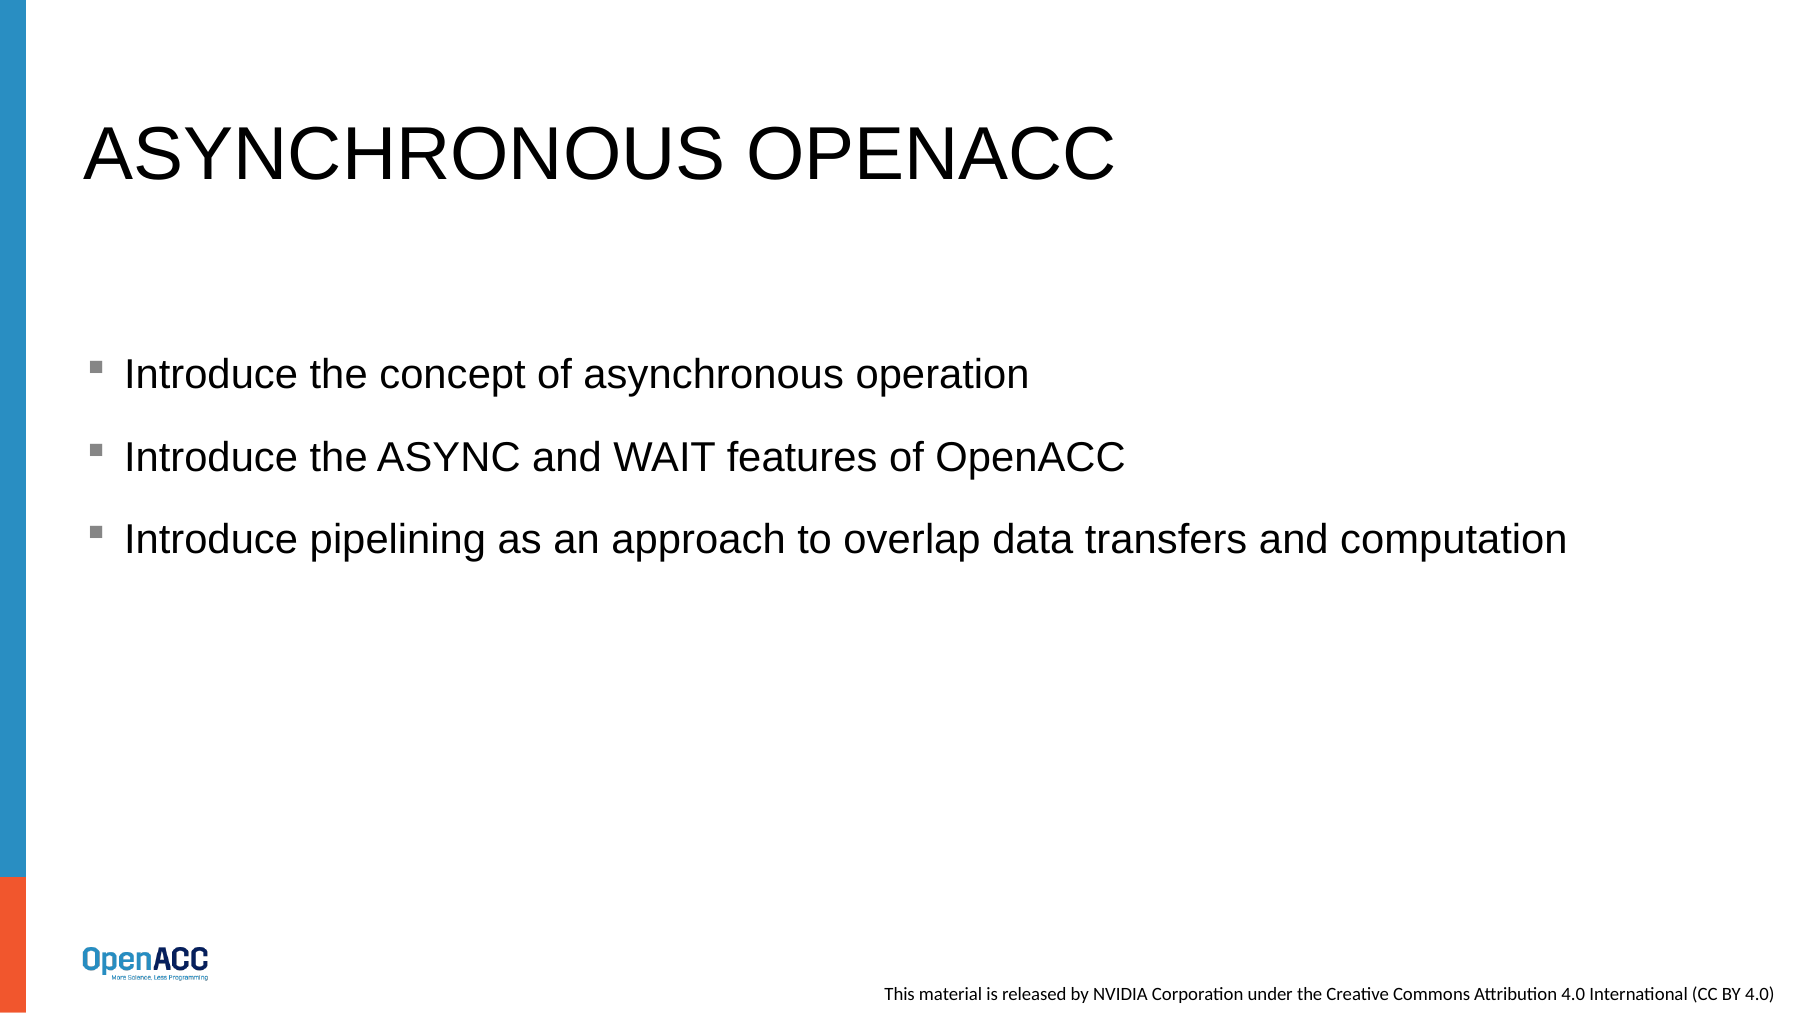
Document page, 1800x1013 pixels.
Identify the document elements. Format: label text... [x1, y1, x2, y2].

picture [81, 956, 208, 981]
title Asynchronous OpenACC [68, 106, 1706, 204]
list Introduce the concept of asynchronous operation Introduce the ASYNC and WAIT features of OpenACC Introduce pipelining as an approach to overlap data transfers and computation [71, 344, 1704, 956]
